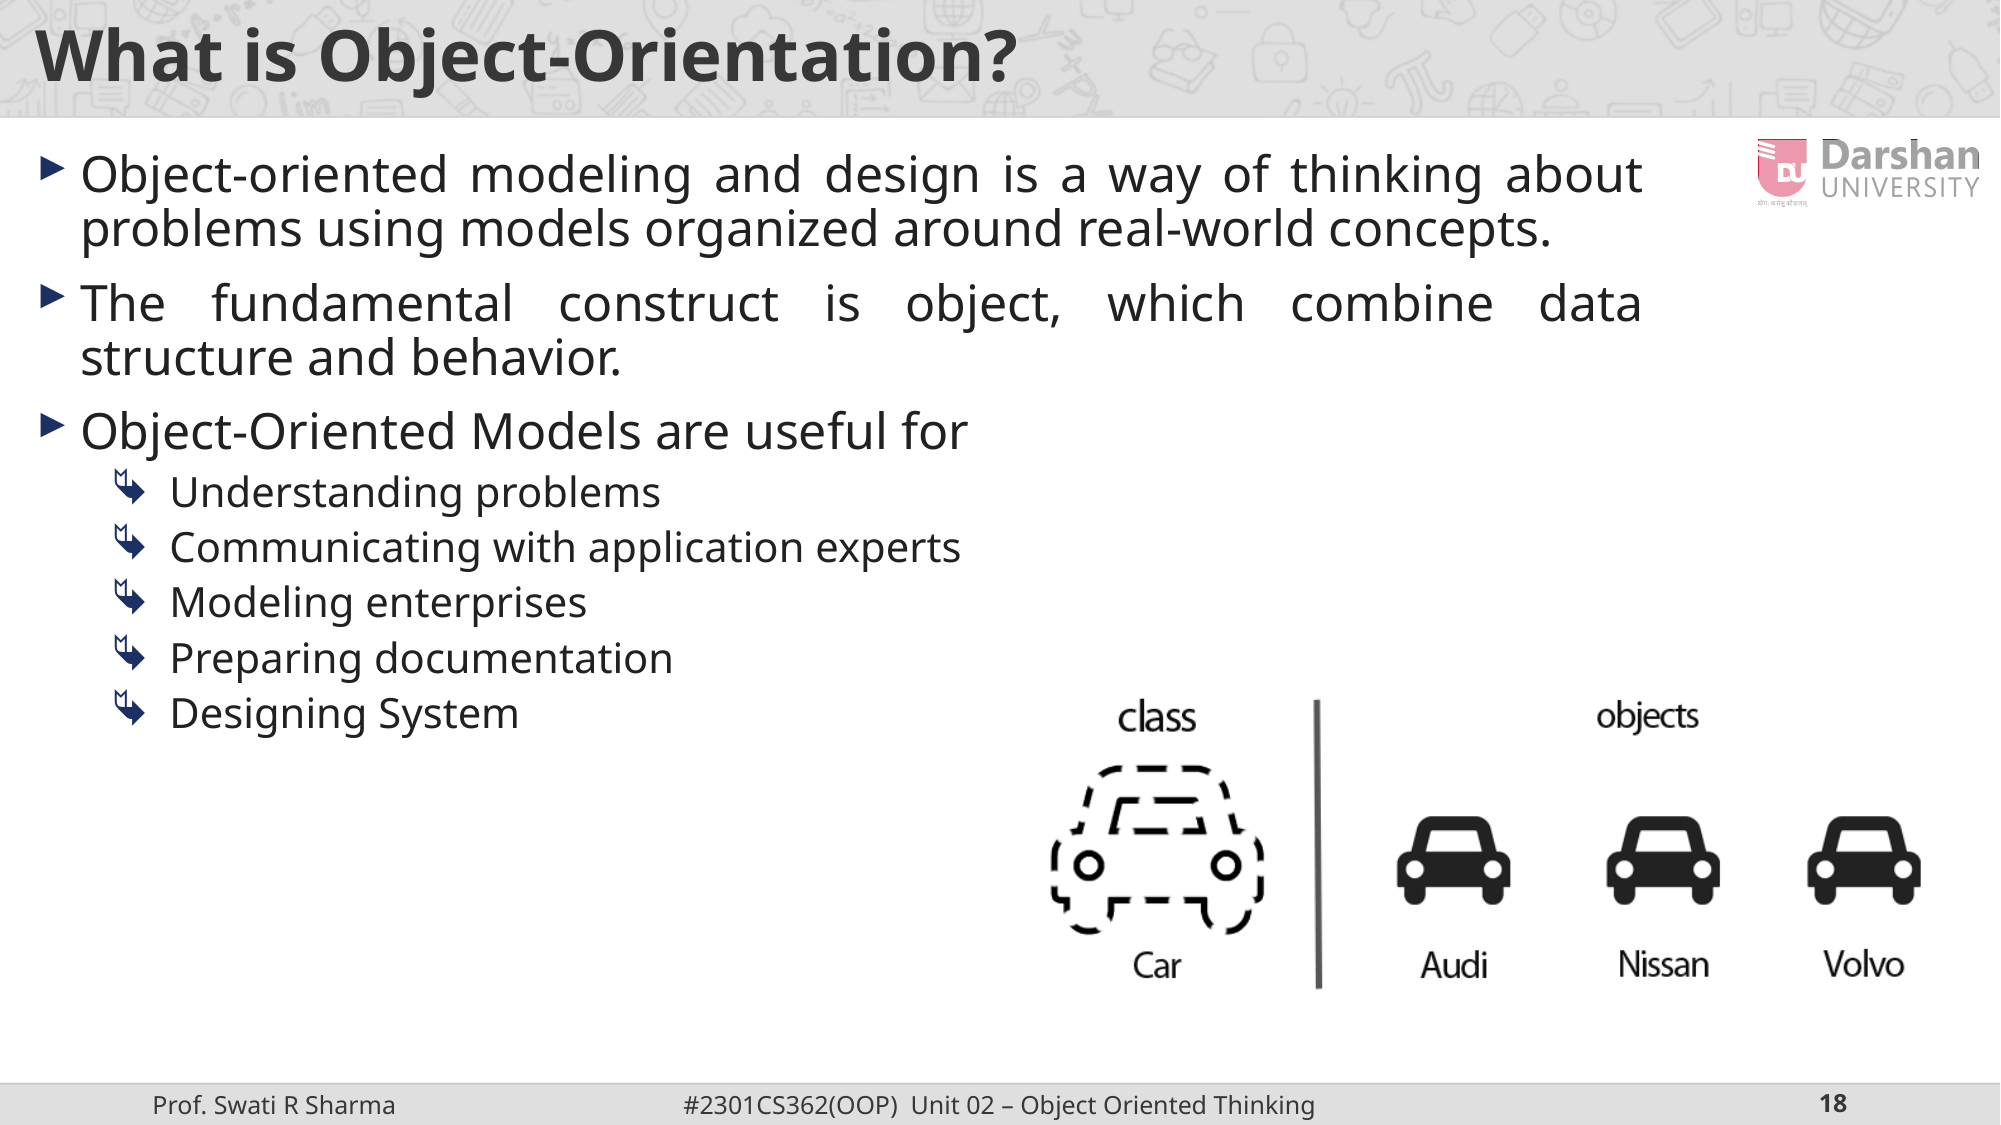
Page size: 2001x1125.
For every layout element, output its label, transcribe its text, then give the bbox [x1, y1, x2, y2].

title What is Object-Orientation? [0, 0, 2000, 117]
picture [999, 642, 1984, 1059]
title Declaring an Object [1758, 139, 1979, 207]
list Object-oriented modeling and design is a way of thinking about problems using models organized around real-world concepts. The fundamental construct is object, which combine data structure and behavior. Object-Oriented Models are useful for Understanding problems Communicating with application experts Modeling enterprises Preparing documentation Designing System [21, 141, 1660, 1059]
